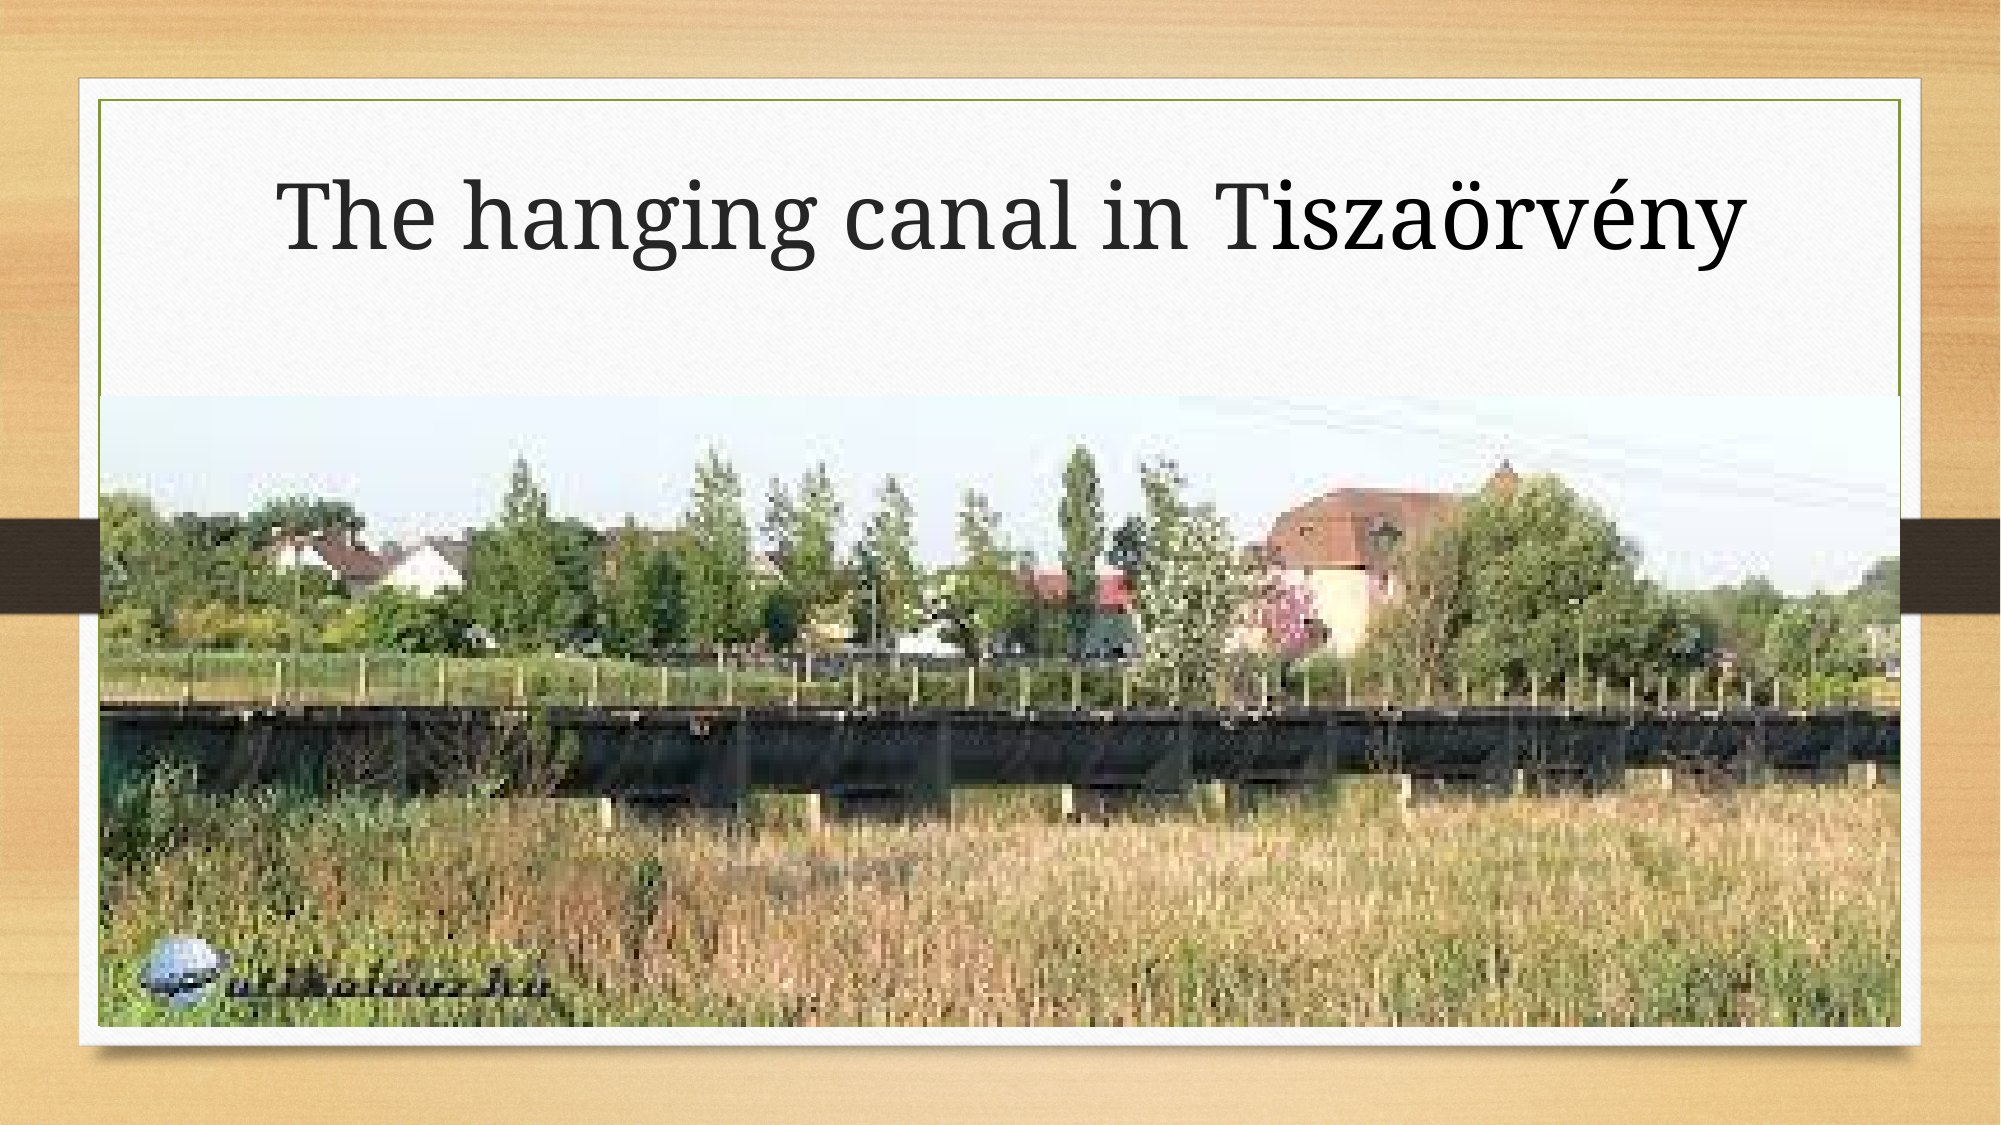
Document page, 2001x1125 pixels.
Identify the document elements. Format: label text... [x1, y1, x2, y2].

picture [0, 0, 2001, 1125]
title The hanging canal in Tiszaörvény [212, 161, 1788, 375]
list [100, 396, 1900, 1027]
